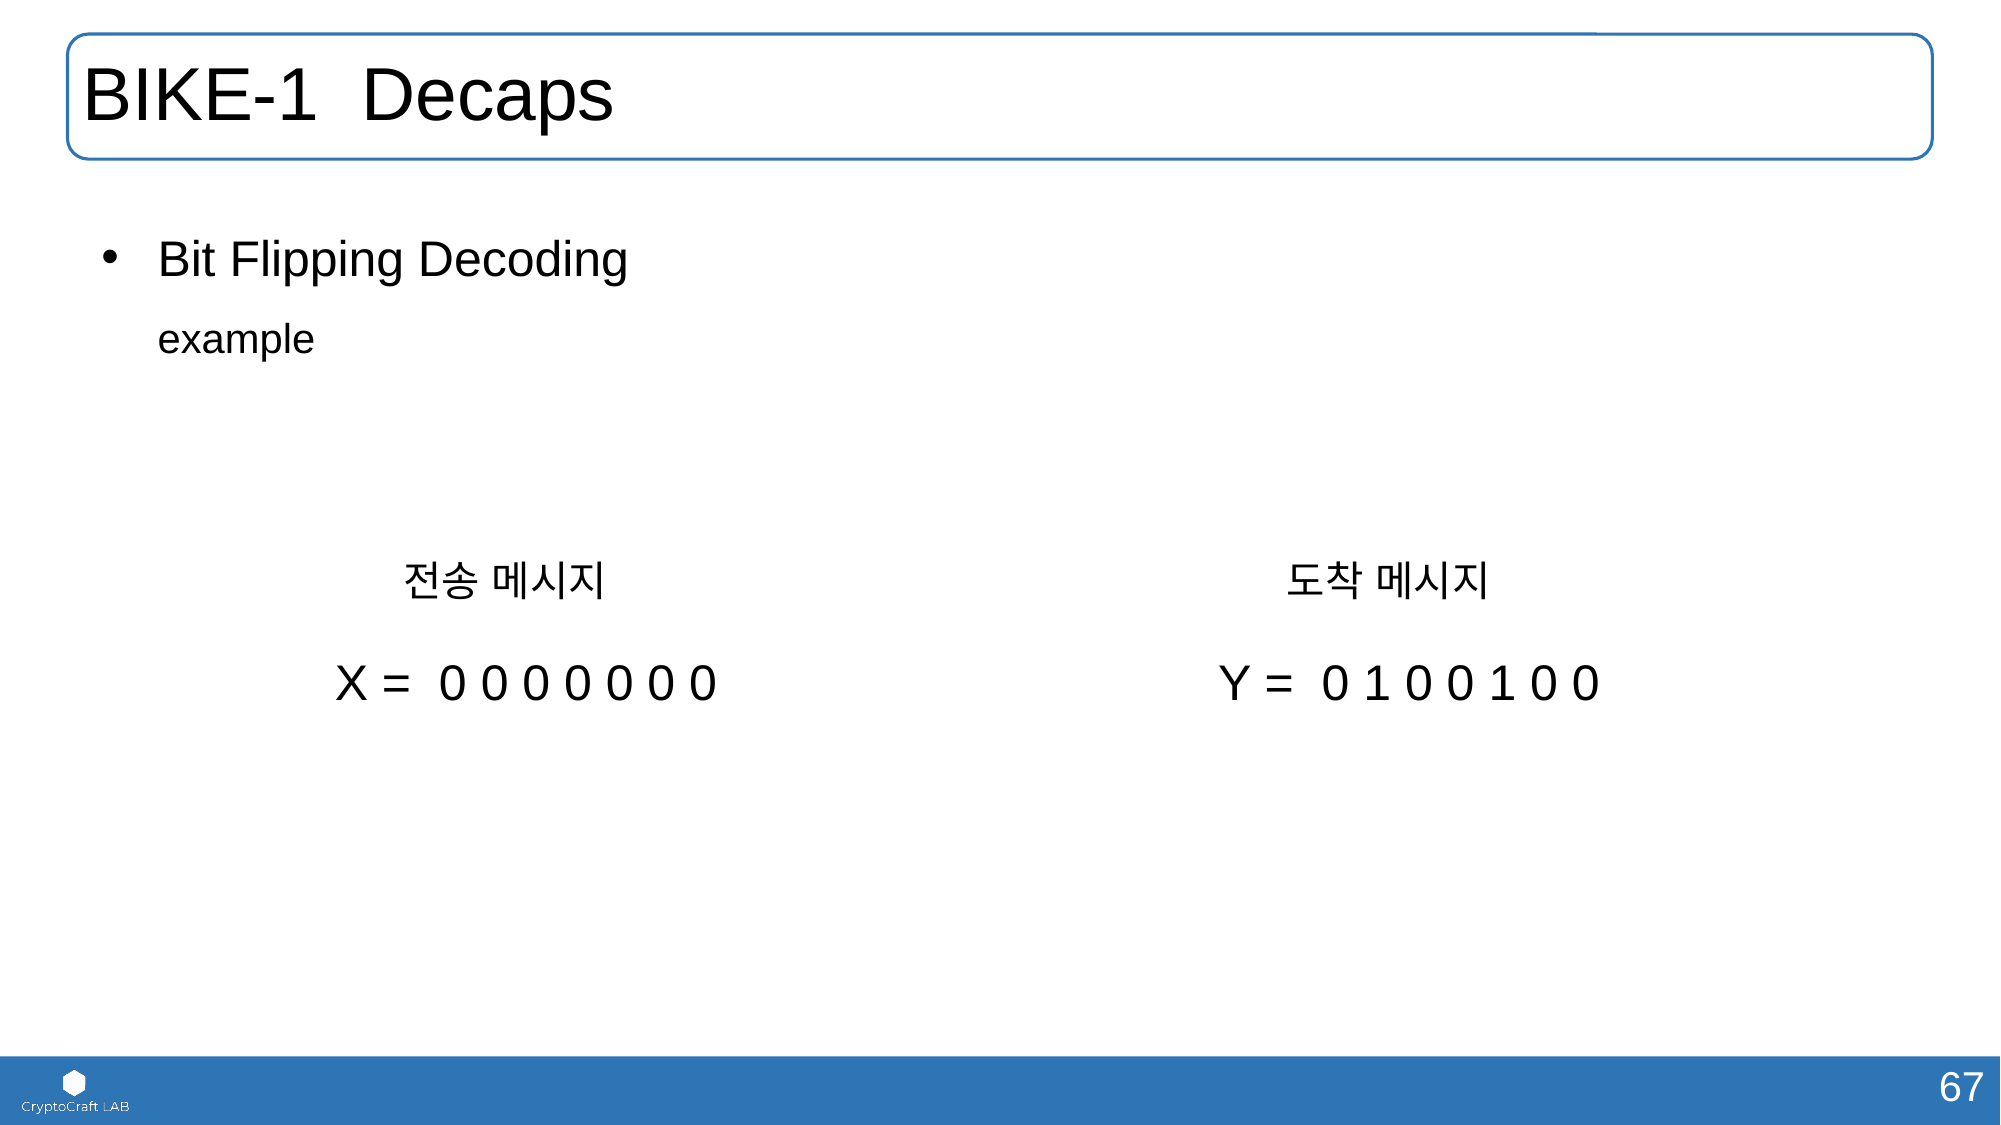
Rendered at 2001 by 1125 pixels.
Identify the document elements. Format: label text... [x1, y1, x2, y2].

picture [13, 1061, 138, 1123]
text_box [1201, 547, 1617, 719]
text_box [318, 547, 735, 719]
list Bit Flipping Decoding example [67, 189, 1933, 1019]
title BIKE-1 Decaps [67, 34, 1933, 160]
